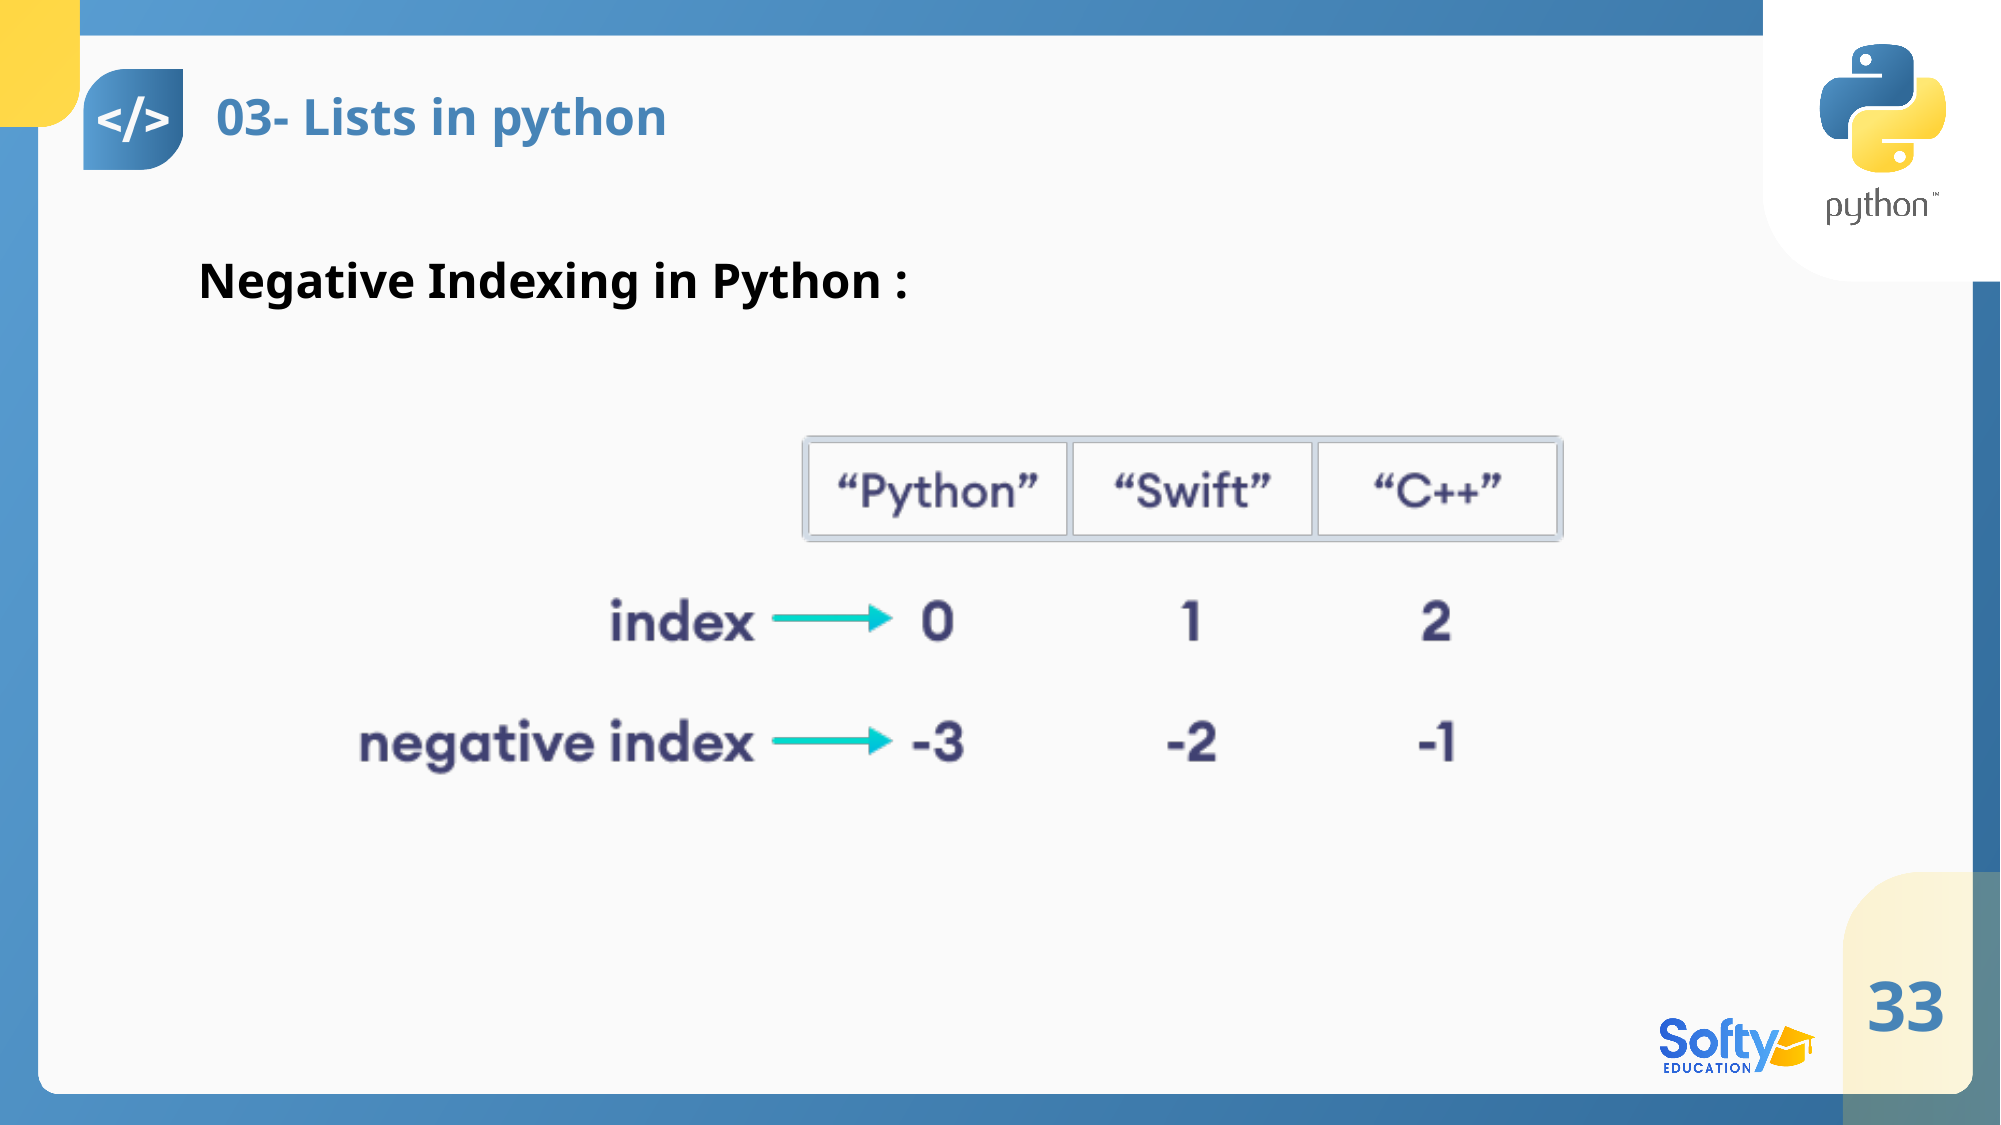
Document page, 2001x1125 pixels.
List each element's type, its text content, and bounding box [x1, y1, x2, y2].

text_box 33 [1846, 947, 1967, 1072]
text_box Negative Indexing in Python : [182, 206, 1474, 323]
text_box 03- Lists in python [201, 78, 993, 170]
picture [0, 0, 2000, 1125]
